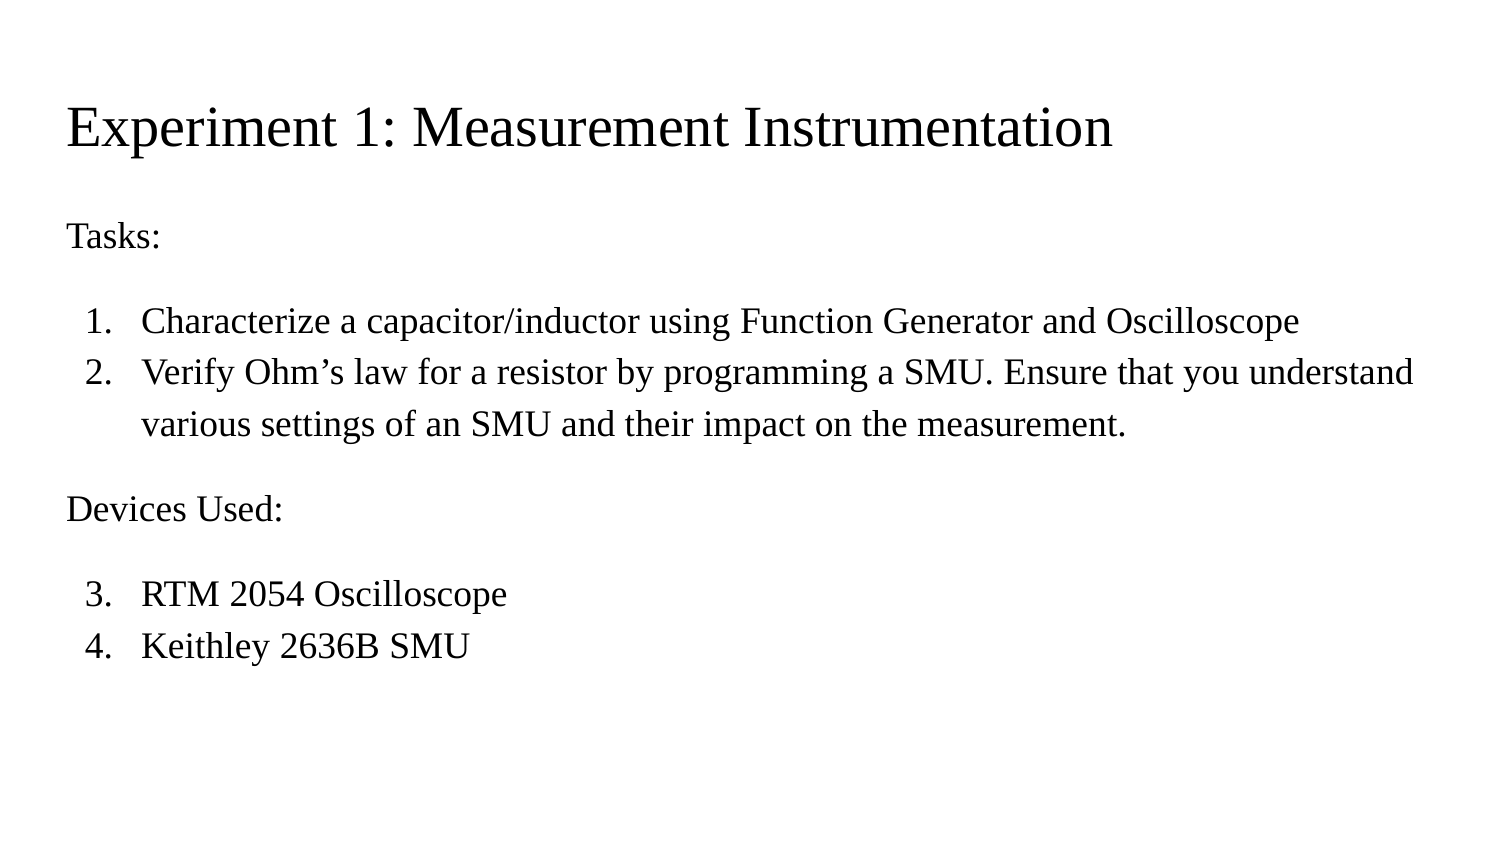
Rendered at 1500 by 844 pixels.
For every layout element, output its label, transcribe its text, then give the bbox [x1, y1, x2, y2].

list Tasks: Characterize a capacitor/inductor using Function Generator and Oscilloscope Verify Ohm’s law for a resistor by programming a SMU. Ensure that you understand various settings of an SMU and their impact on the measurement. Devices Used: RTM 2054 Oscilloscope Keithley 2636B SMU [51, 189, 1449, 750]
title Experiment 1: Measurement Instrumentation [51, 72, 1449, 167]
